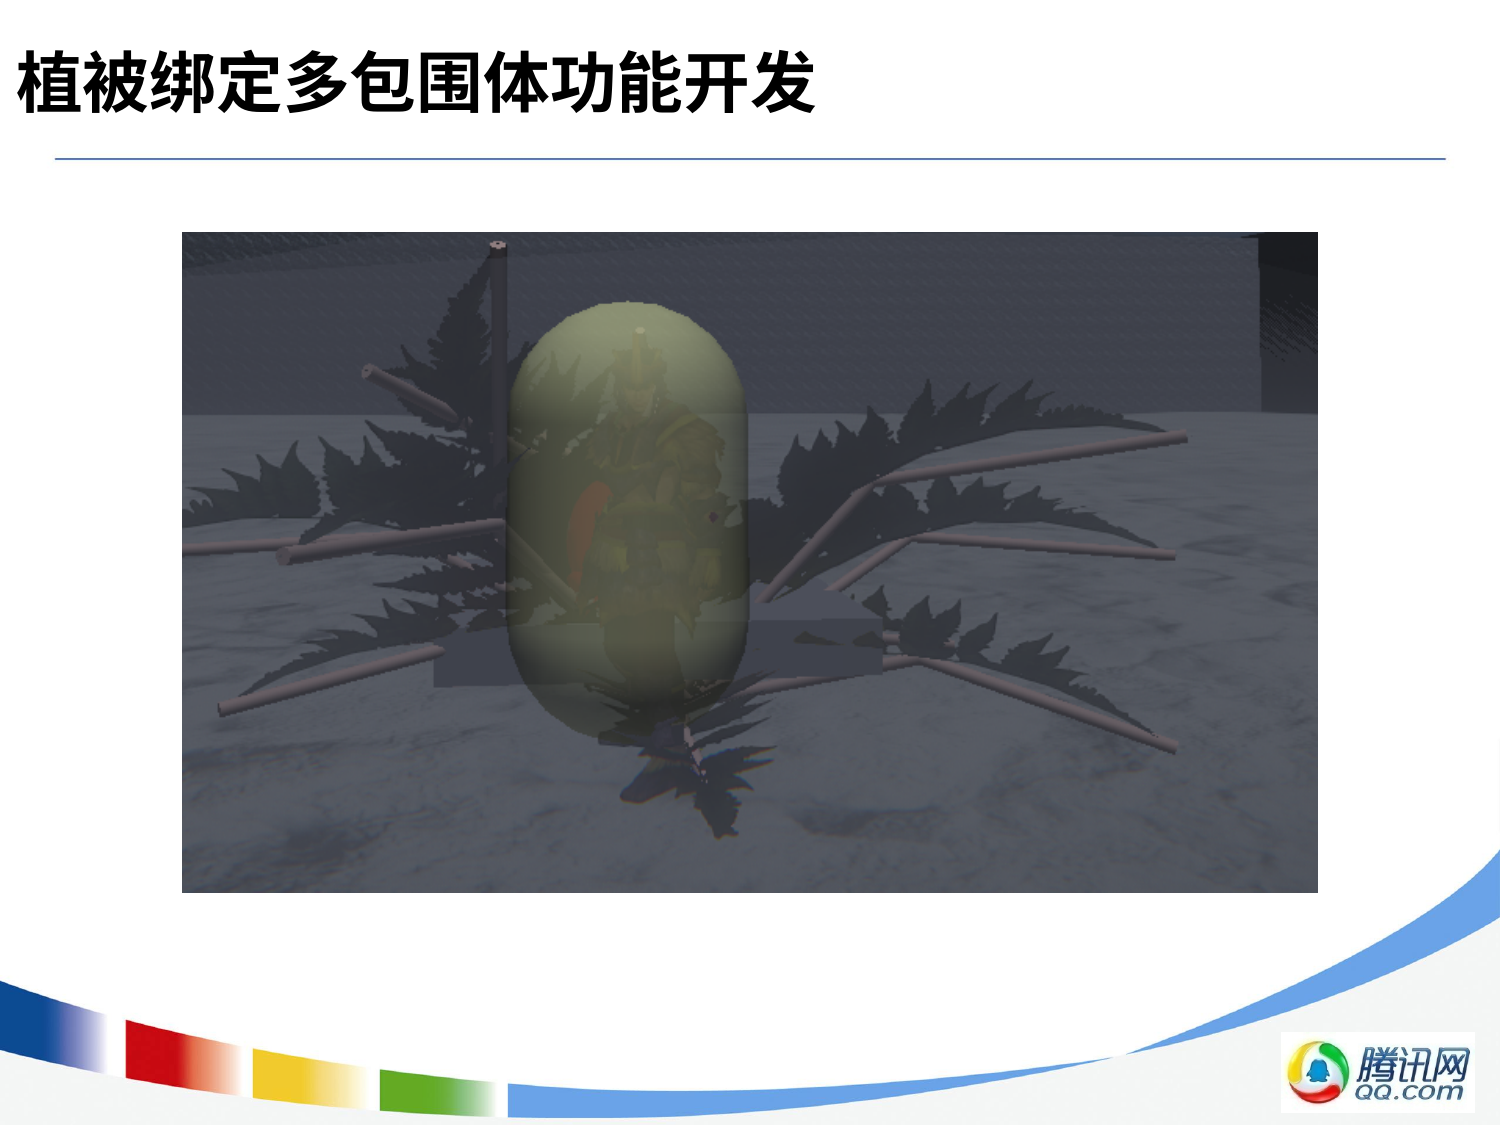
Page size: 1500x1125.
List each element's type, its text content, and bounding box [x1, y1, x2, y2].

picture [0, 0, 1500, 1125]
list [112, 199, 1463, 926]
title 植被绑定多包围体功能开发 [1, 12, 988, 151]
